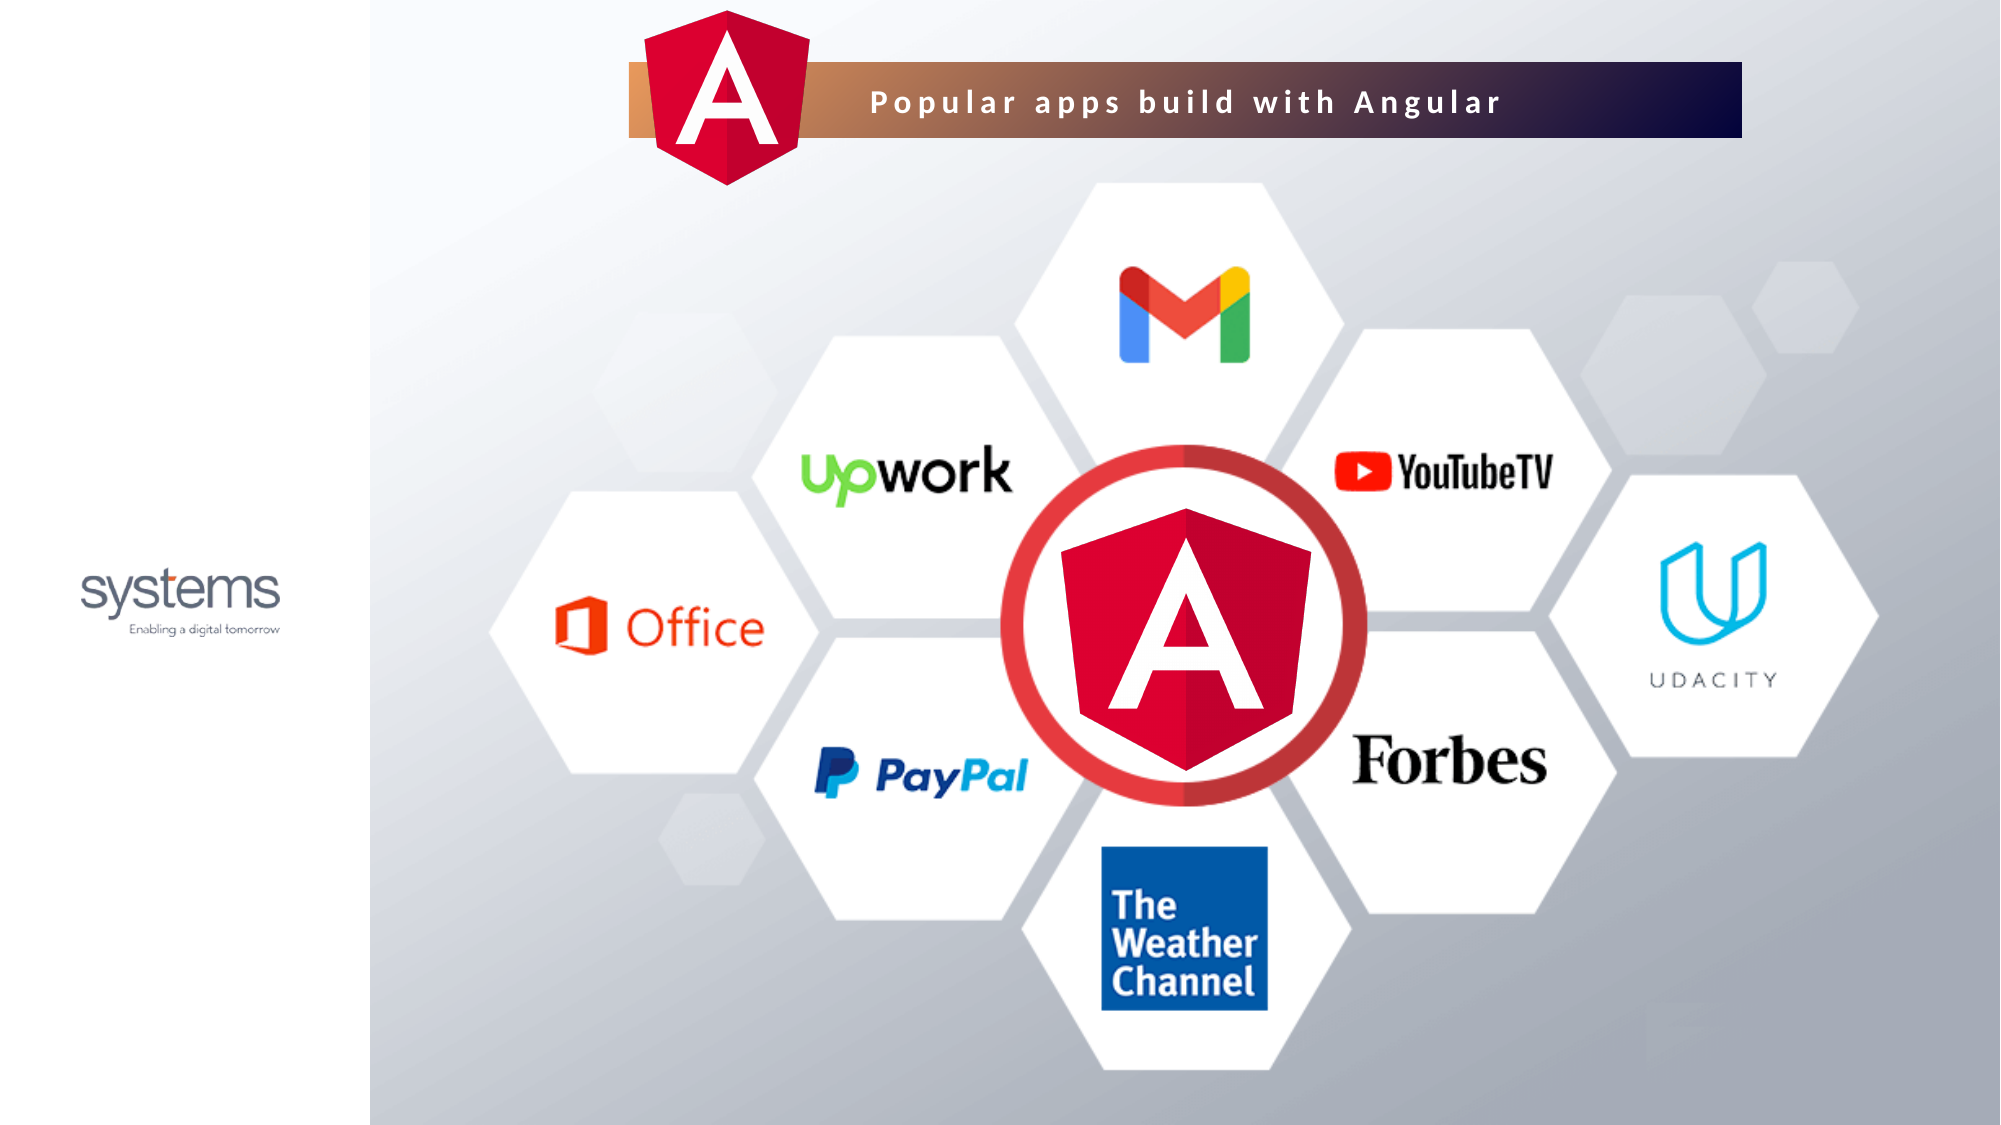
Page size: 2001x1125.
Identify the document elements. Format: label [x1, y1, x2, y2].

picture [370, 0, 2000, 1125]
picture [73, 562, 288, 643]
